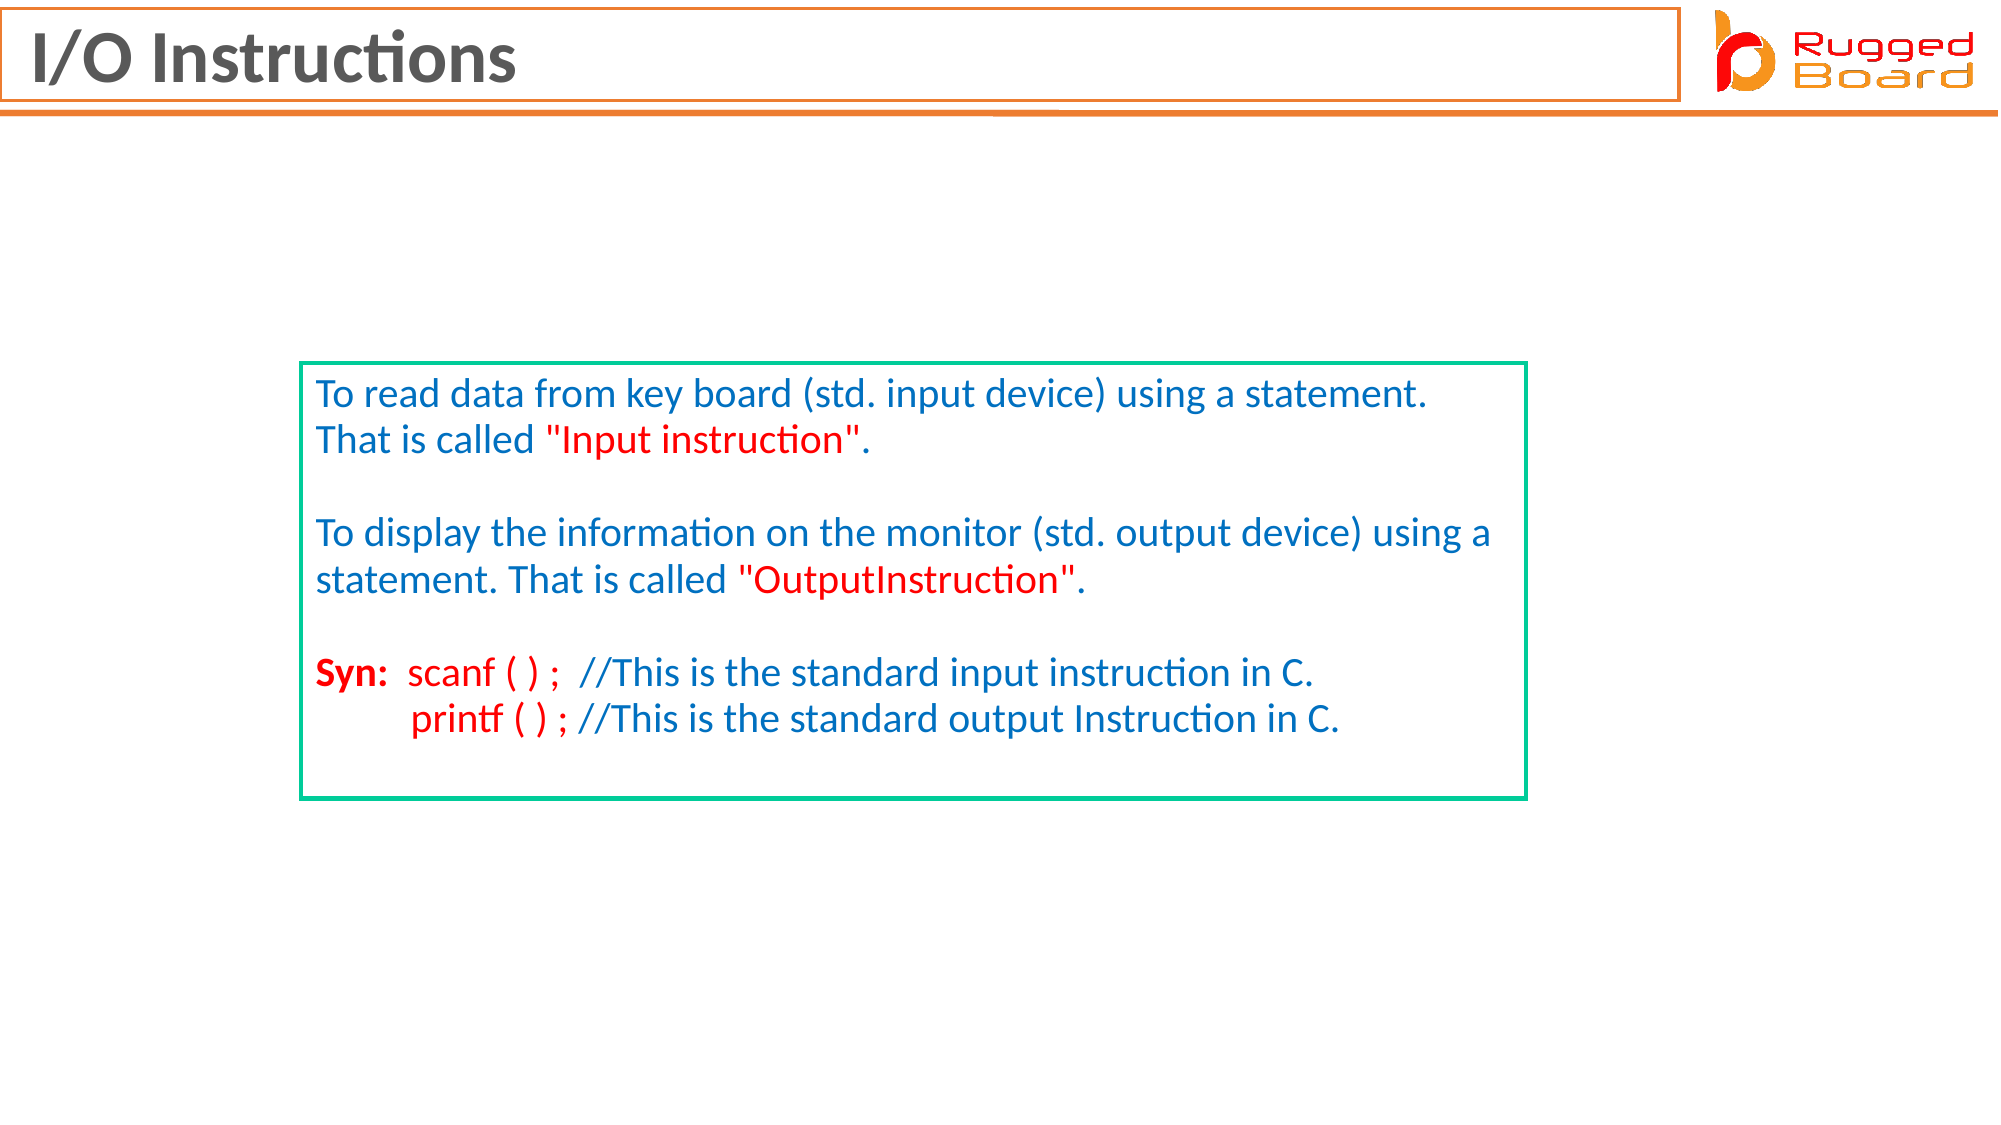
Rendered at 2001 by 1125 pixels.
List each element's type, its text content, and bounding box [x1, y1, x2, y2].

text_box To read data from key board (std. input device) using a statement. That is called "Input instruction". To display the information on the monitor (std. output device) using a statement. That is called "OutputInstruction". Syn: scanf ( ) ; //This is the standard input instruction in C. printf ( ) ; //This is the standard output Instruction in C. [300, 362, 1526, 799]
text_box I/O Instructions [15, 7, 641, 100]
text_box [0, 8, 1679, 101]
picture [1709, 8, 1981, 106]
